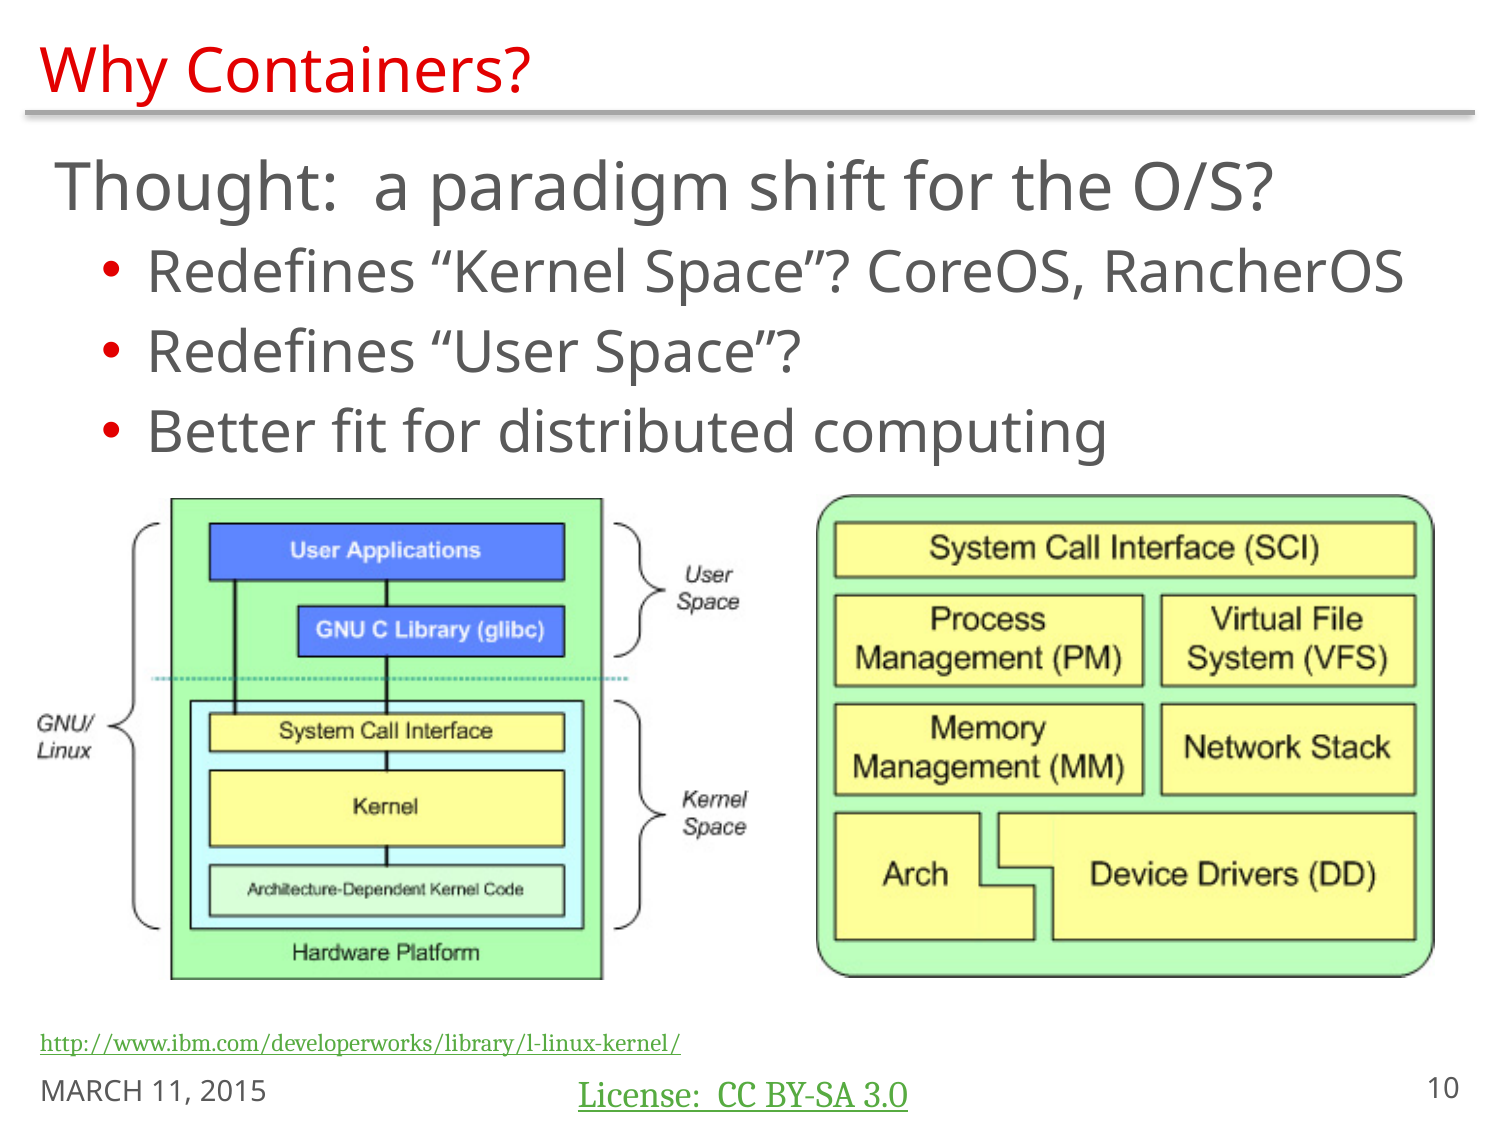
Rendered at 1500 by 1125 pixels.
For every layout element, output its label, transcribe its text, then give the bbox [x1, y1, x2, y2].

picture [35, 498, 749, 981]
title Why Containers? [24, 22, 1475, 113]
picture [816, 494, 1435, 978]
slide_number 9 [1301, 1065, 1475, 1114]
list Thought: a paradigm shift for the O/S? Redefines “Kernel Space”? CoreOS, RancherOS Redefines “User Space”? Better fit for distributed computing [24, 136, 1475, 1055]
text_box http://www.ibm.com/developerworks/library/l-linux-kernel/ [24, 1019, 1016, 1065]
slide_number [24, 1065, 441, 1114]
